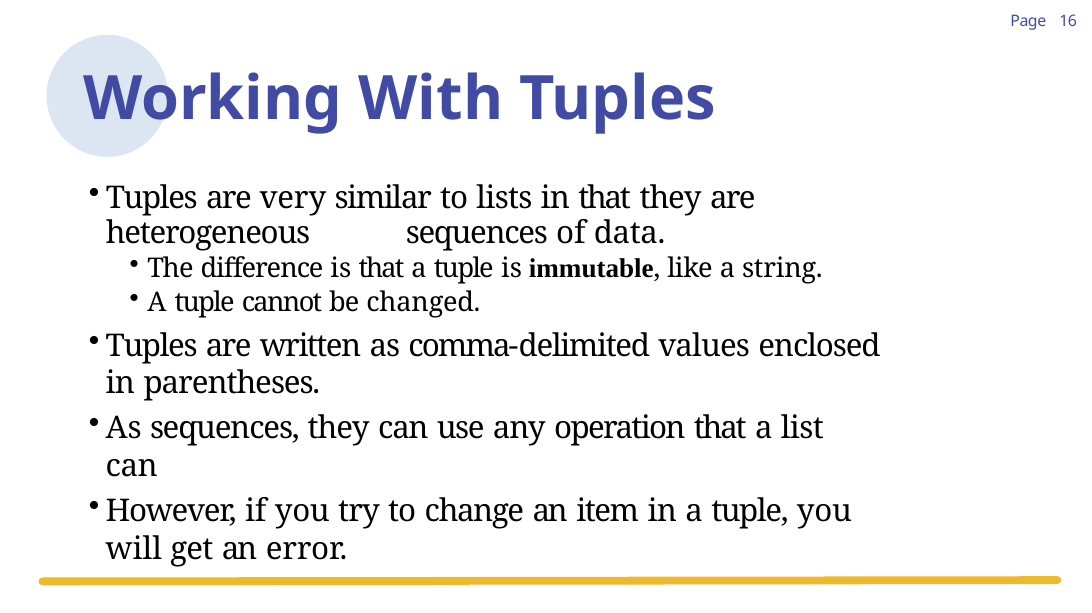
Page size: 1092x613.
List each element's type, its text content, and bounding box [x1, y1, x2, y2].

text_box Working With Tuples [173, 58, 959, 133]
text_box Page [1010, 10, 1069, 30]
text_box 16 [1043, 10, 1086, 32]
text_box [46, 34, 169, 158]
text_box Tuples are very similar to lists in that they are heterogeneous sequences of data. The difference is that a tuple is immutable, like a string. A tuple cannot be changed. Tuples are written as comma-delimited values enclosed in parentheses. As sequences, they can use any operation that a list can However, if you try to change an item in a tuple, you will get an error. [86, 174, 1011, 566]
